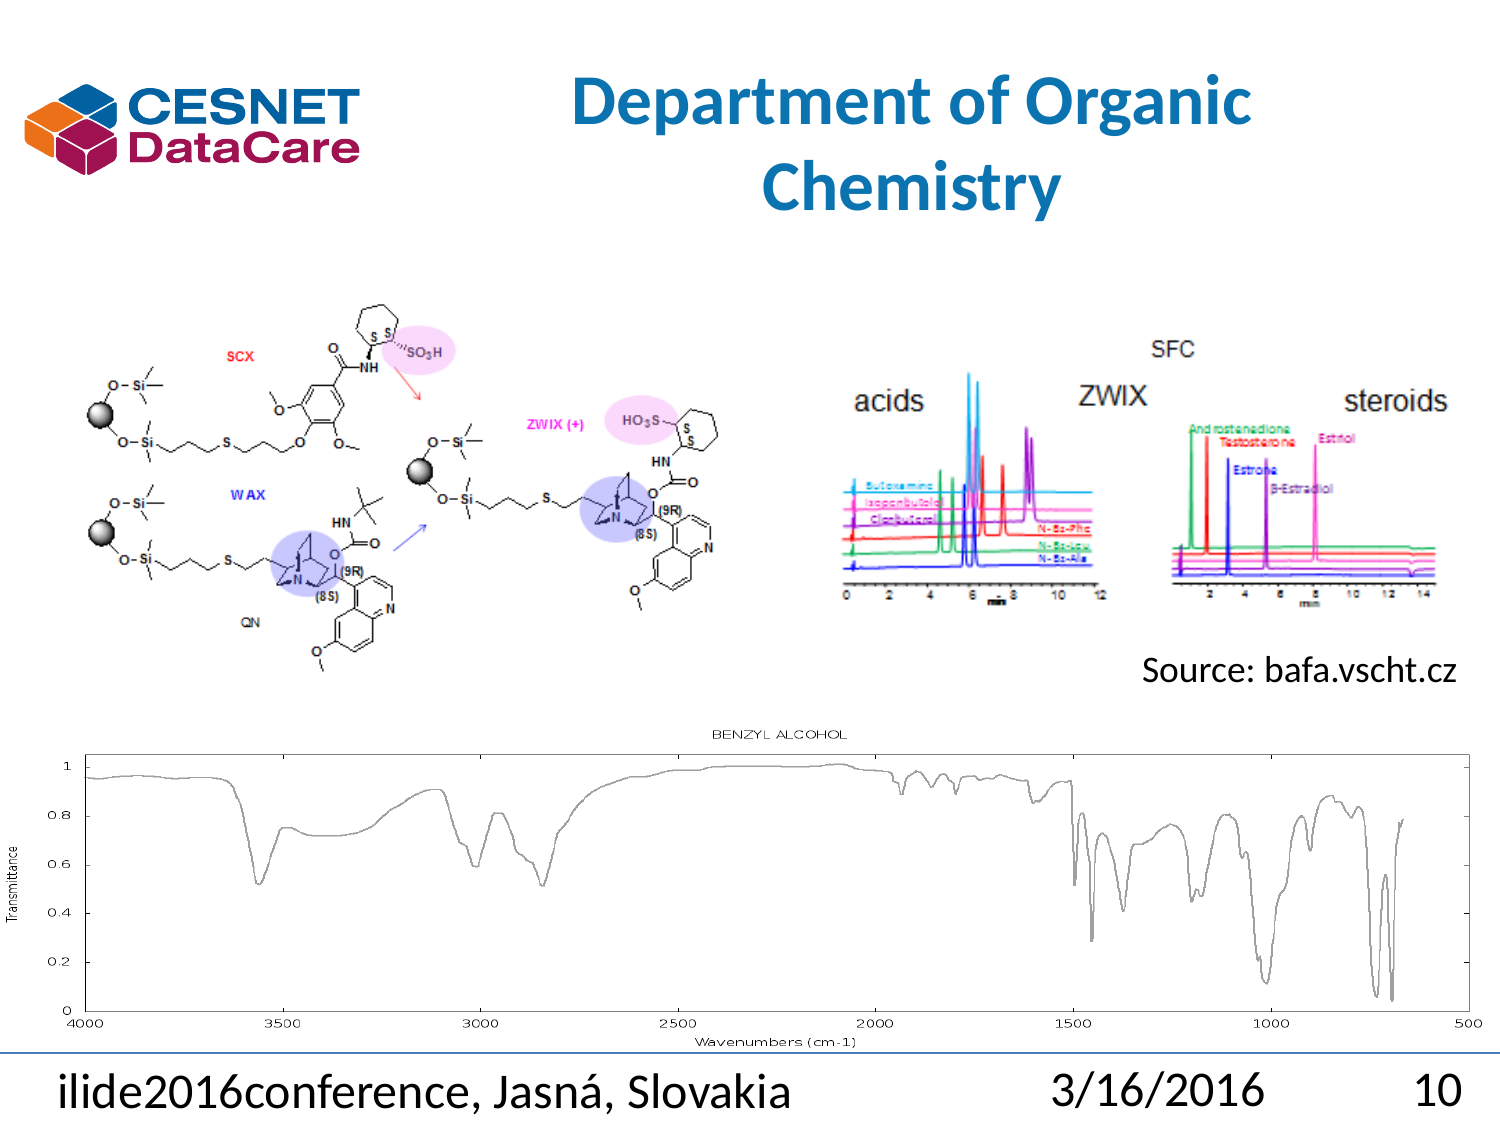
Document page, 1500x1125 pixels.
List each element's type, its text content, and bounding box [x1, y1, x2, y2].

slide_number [1015, 1061, 1300, 1123]
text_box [0, 299, 1500, 1052]
text_box [850, 1061, 1500, 1125]
picture [24, 83, 360, 176]
footer ilide2016conference, Jasná, Slovakia [0, 1060, 850, 1125]
slide_number 10 [1374, 1060, 1500, 1123]
title Department of Organic Chemistry [399, 45, 1425, 233]
